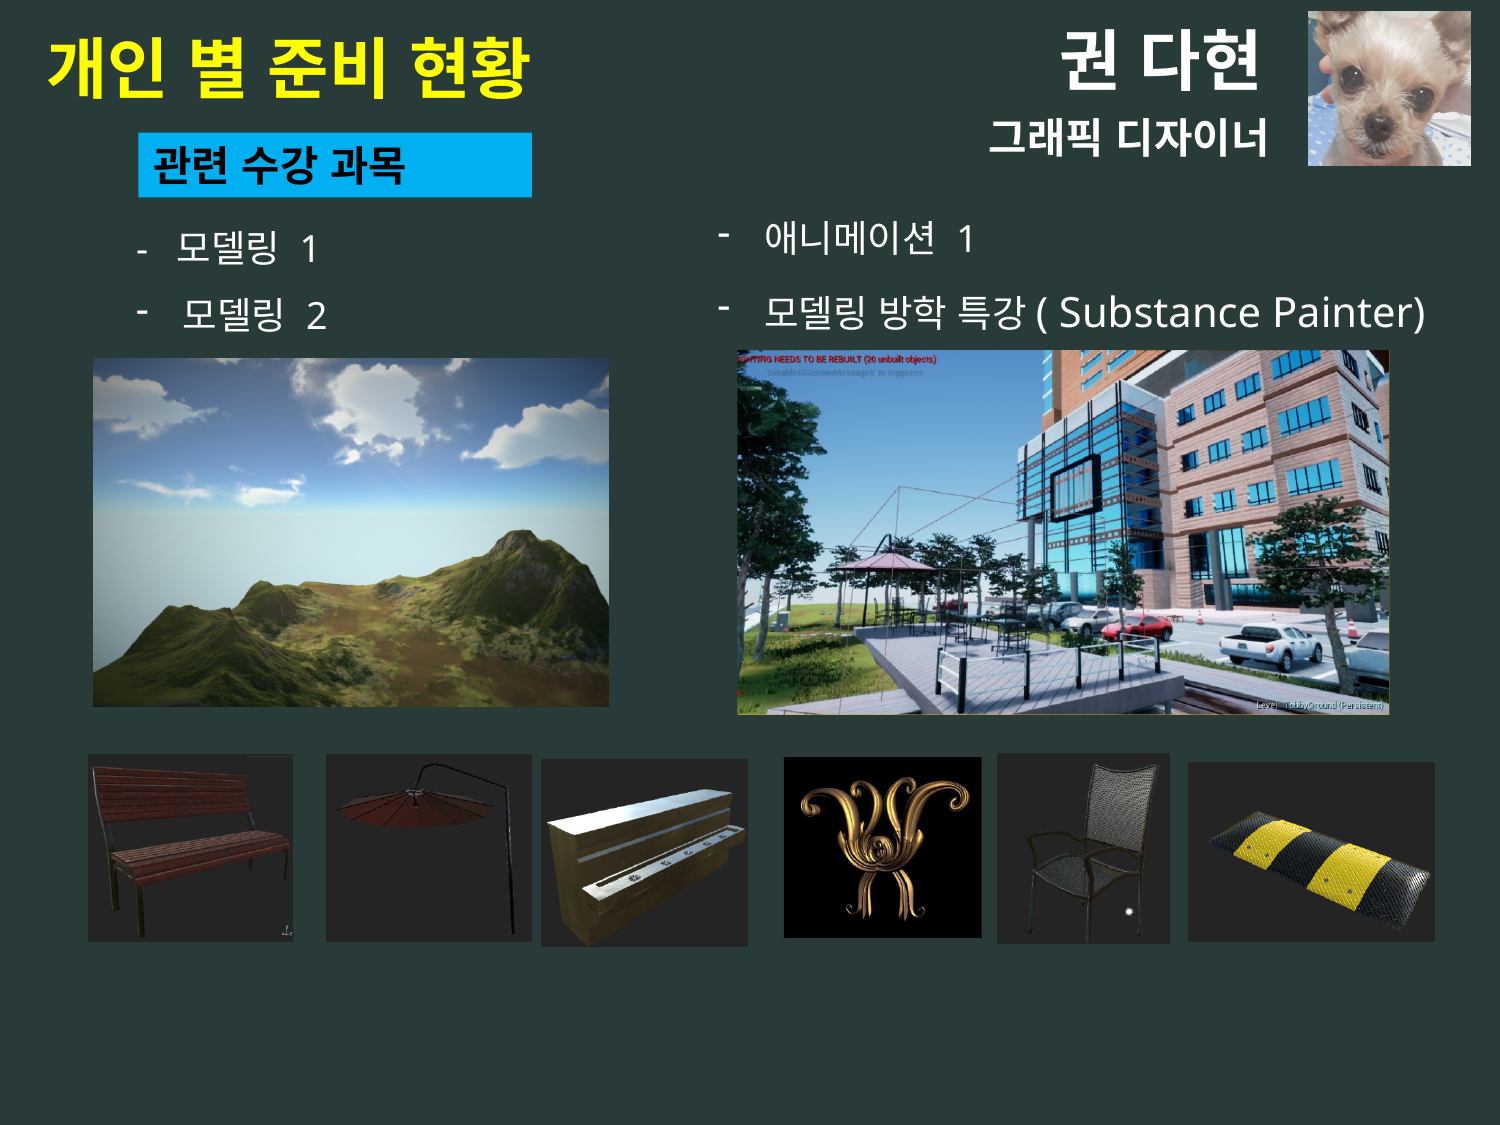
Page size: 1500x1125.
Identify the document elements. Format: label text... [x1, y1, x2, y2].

picture [1188, 762, 1435, 942]
text_box 애니메이션 1 모델링 방학 특강( Substance Painter) [702, 185, 1500, 343]
text_box - 모델링 1 모델링 2 [121, 194, 550, 345]
picture [783, 757, 982, 938]
text_box 관련 수강 과목 [138, 132, 532, 194]
picture [88, 754, 294, 942]
text_box 개인 별 준비 현황 [31, 19, 823, 115]
picture [92, 358, 609, 707]
picture [1308, 11, 1471, 166]
text_box 그래픽 디자이너 [973, 104, 1285, 169]
picture [996, 753, 1170, 945]
picture [737, 350, 1390, 715]
picture [541, 759, 748, 948]
picture [326, 754, 533, 942]
text_box 권 다현 [1044, 11, 1278, 104]
